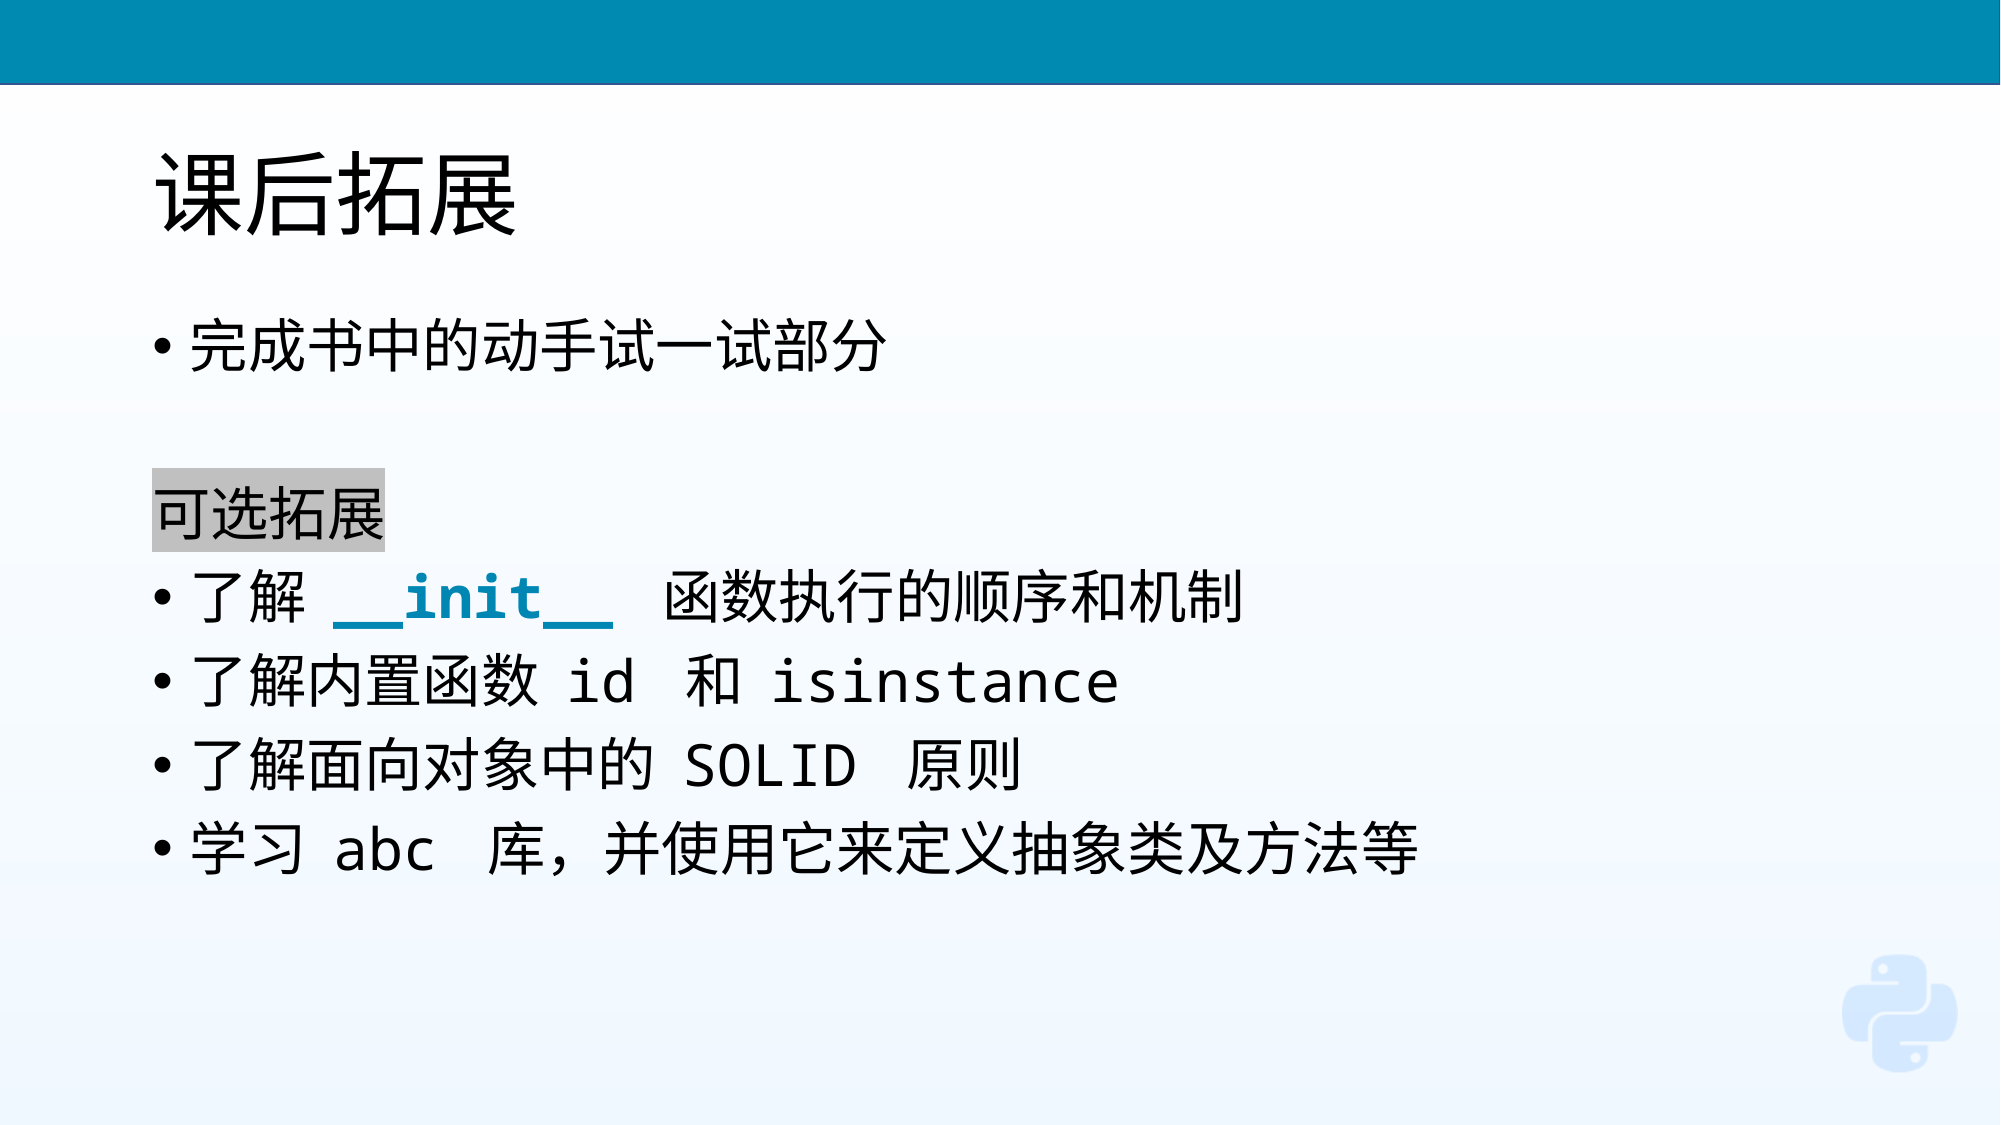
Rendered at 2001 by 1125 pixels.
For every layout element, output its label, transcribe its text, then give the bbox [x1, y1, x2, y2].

picture [1842, 946, 1958, 1081]
title 课后拓展 [137, 115, 1863, 282]
list 完成书中的动手试一试部分 可选拓展 了解 __init__ 函数执行的顺序和机制 了解内置函数 id 和 isinstance 了解面向对象中的 SOLID 原则 学习 abc 库，并使用它来定义抽象类及方法等 [137, 310, 1863, 1024]
